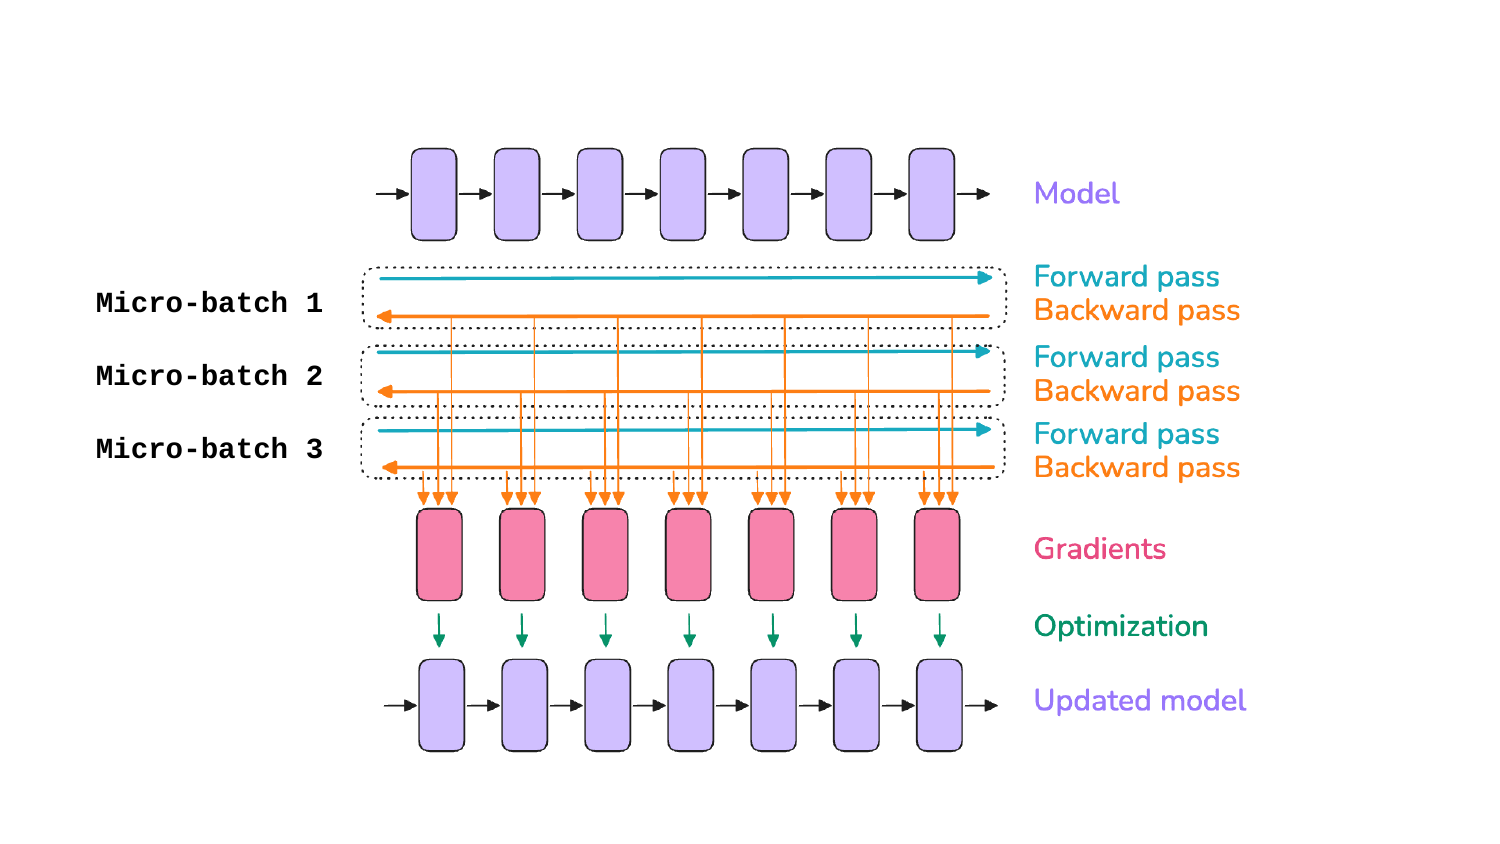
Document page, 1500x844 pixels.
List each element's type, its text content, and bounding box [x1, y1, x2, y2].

picture [353, 109, 1301, 775]
text_box Micro-batch 1 [81, 276, 339, 326]
text_box Micro-batch 2 [81, 348, 339, 399]
text_box Micro-batch 3 [81, 421, 339, 472]
